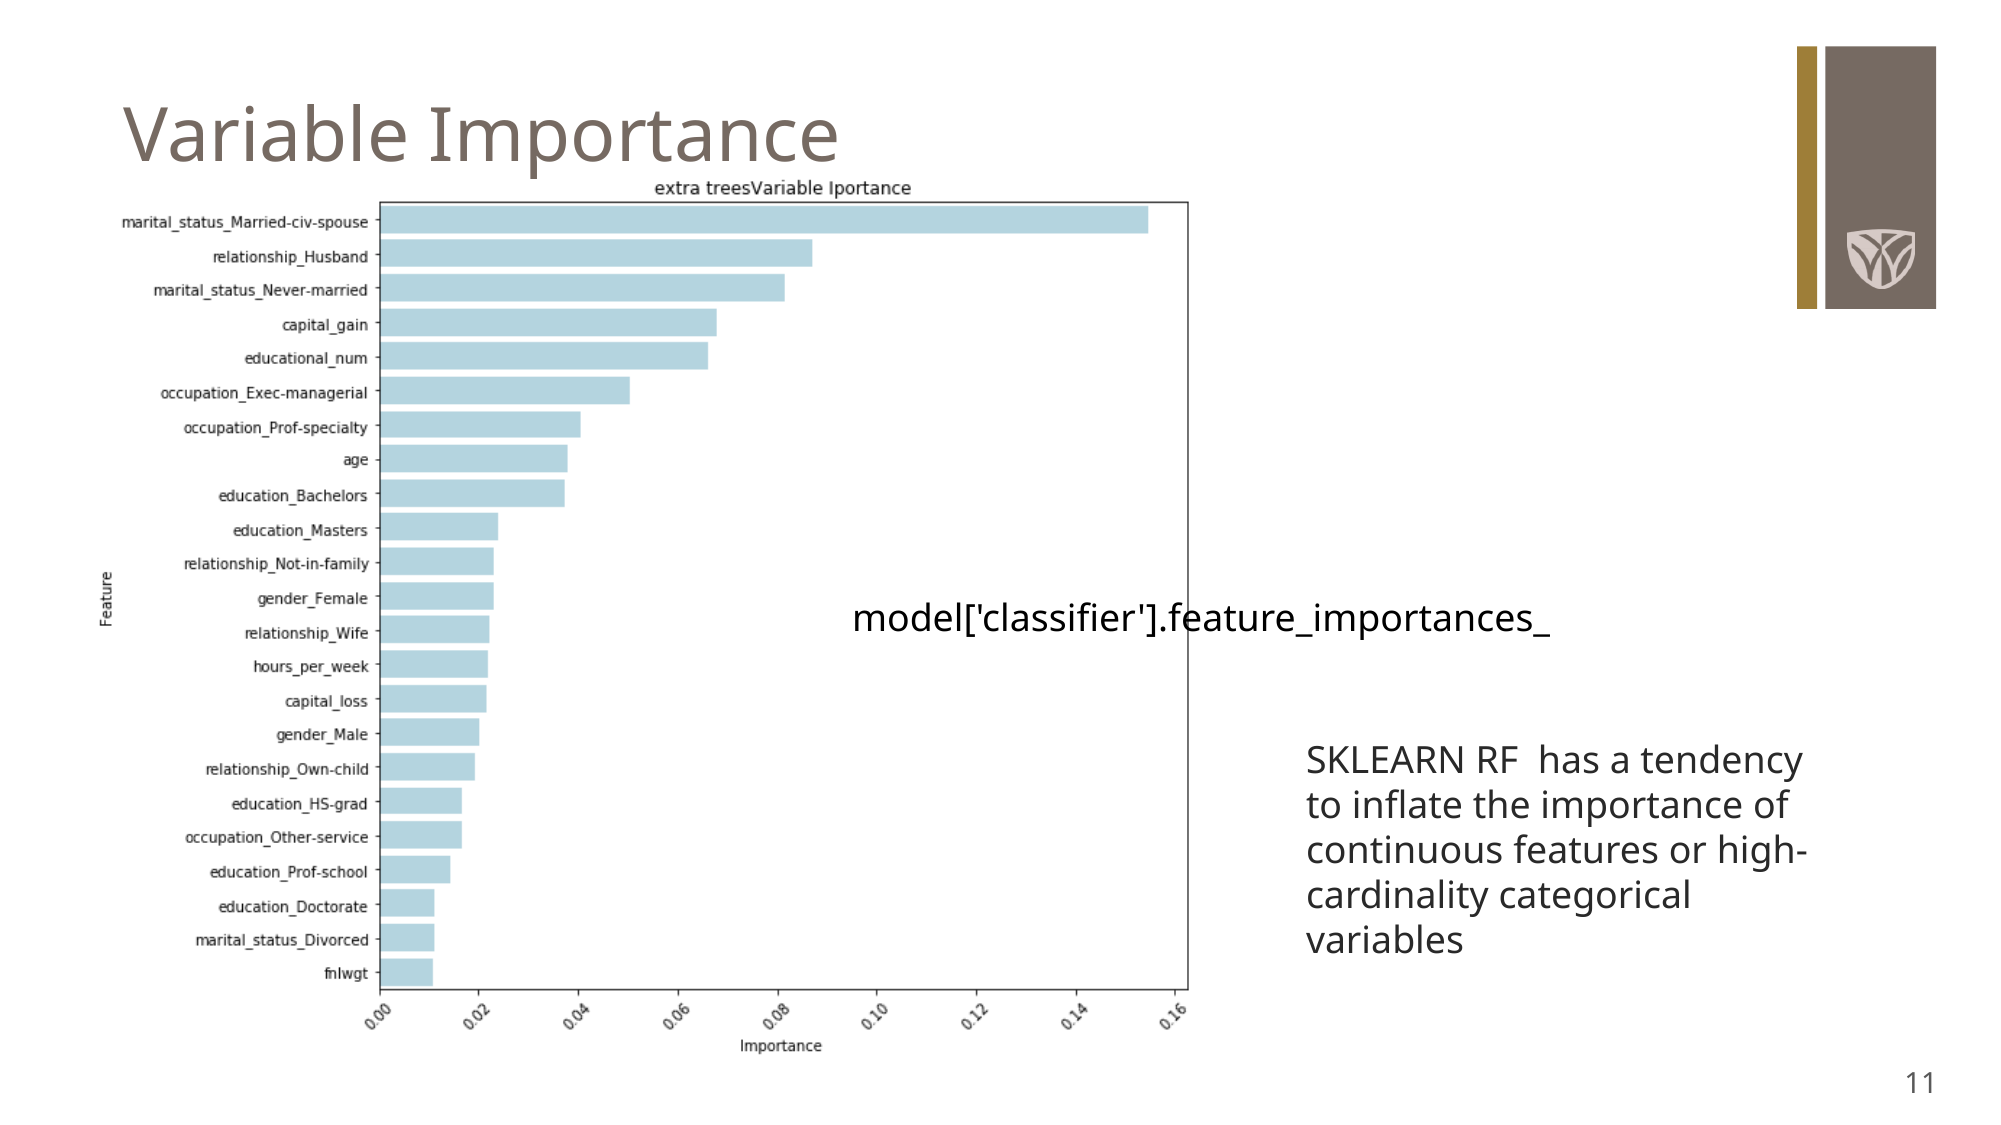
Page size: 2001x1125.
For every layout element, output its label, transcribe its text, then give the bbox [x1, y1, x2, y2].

text_box SKLEARN RF has a tendency to inflate the importance of continuous features or high-cardinality categorical variables [1291, 728, 1832, 969]
text_box model['classifier'].feature_importances_ [1208, 586, 1566, 647]
slide_number 11 [1831, 1054, 1953, 1115]
picture [89, 170, 1202, 1063]
title Variable Importance [109, 79, 1762, 263]
